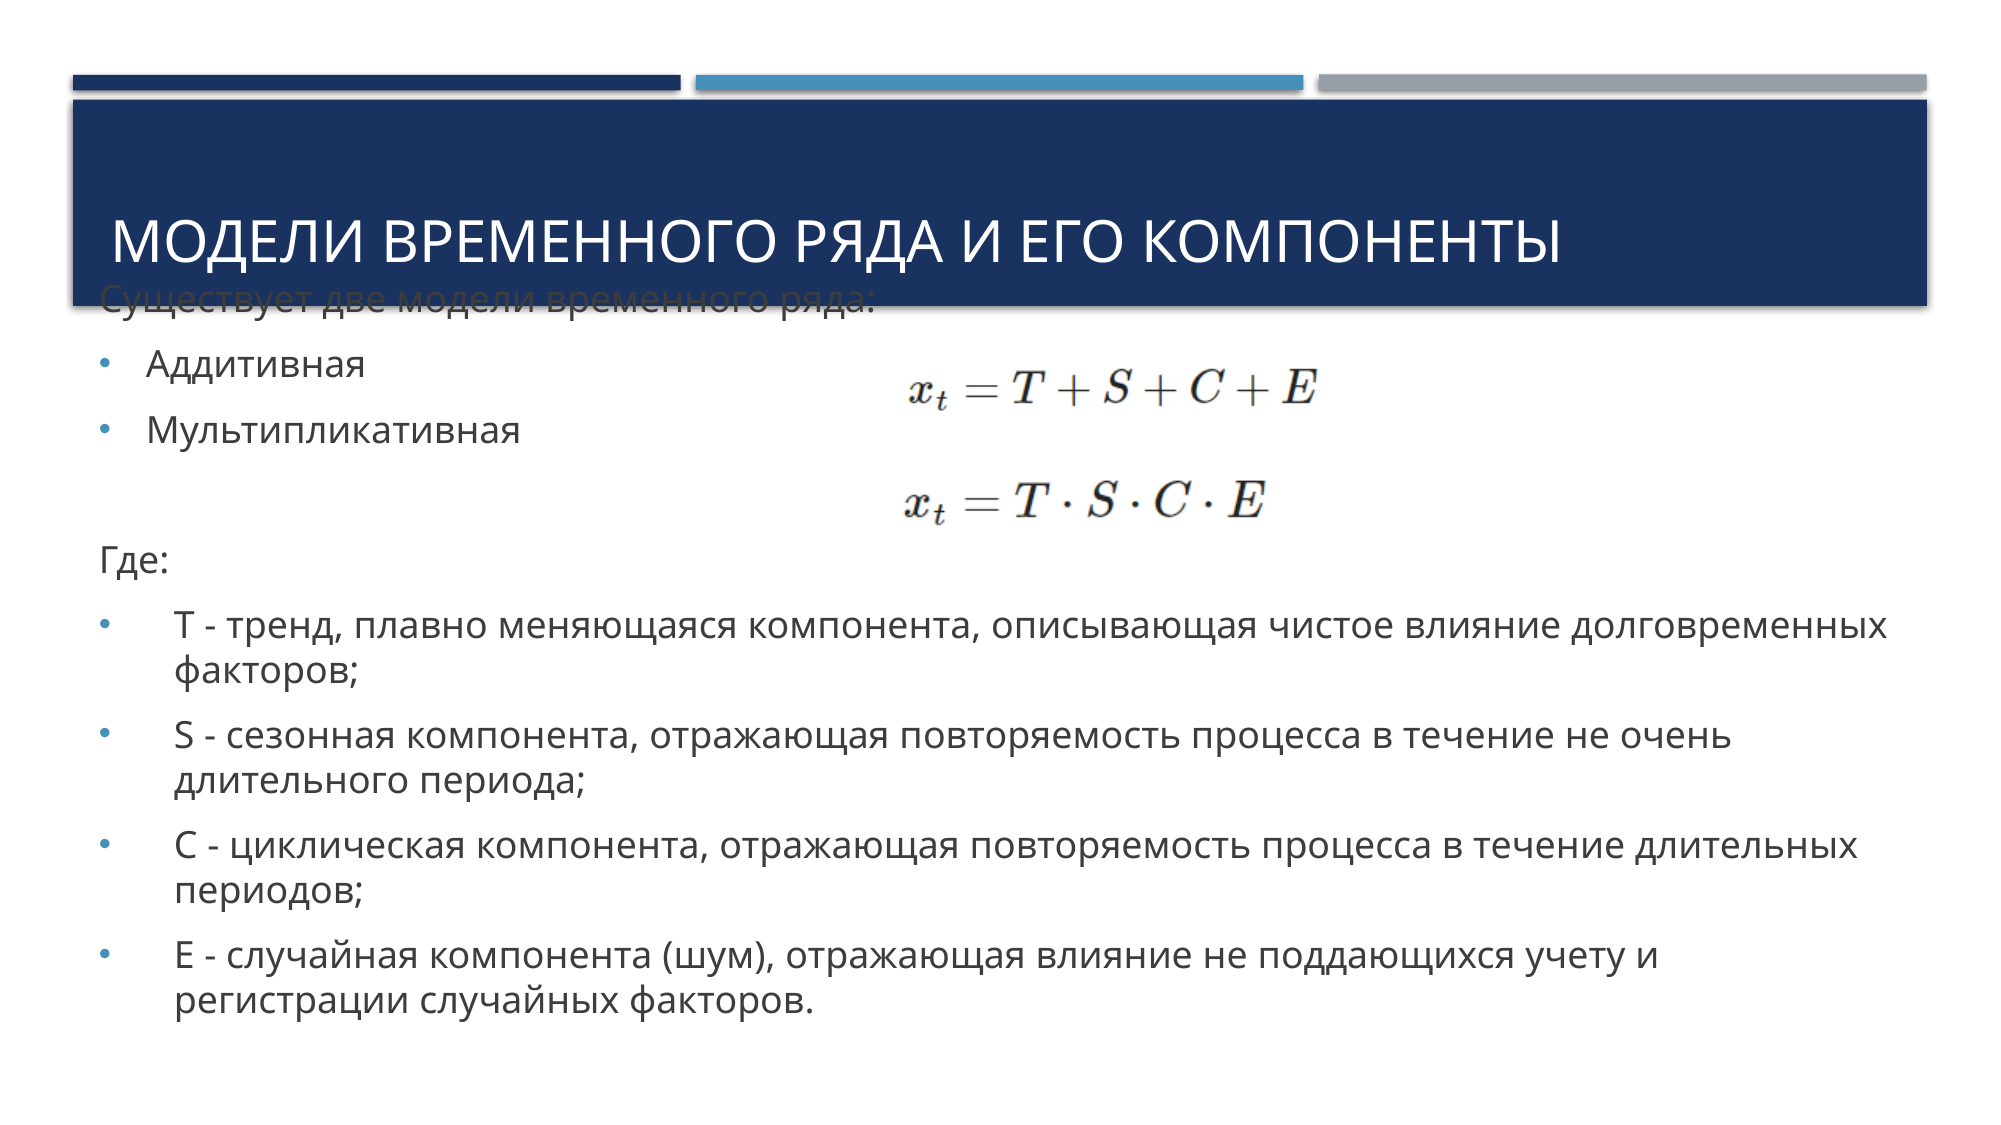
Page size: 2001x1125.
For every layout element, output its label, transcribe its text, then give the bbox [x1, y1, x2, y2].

title Модели временного ряда и его компоненты [95, 119, 1905, 282]
picture [896, 337, 1348, 430]
list Существует две модели временного ряда: Аддитивная Мультипликативная Где: T - тренд, плавно меняющаяся компонента, описывающая чистое влияние долговременных факторов; S - сезонная компонента, отражающая повторяемость процесса в течение не очень длительного периода; C - циклическая компонента, отражающая повторяемость процесса в течение длительных периодов; E - случайная компонента (шум), отражающая влияние не поддающихся учету и регистрации случайных факторов. [83, 310, 1916, 1051]
picture [895, 462, 1283, 550]
